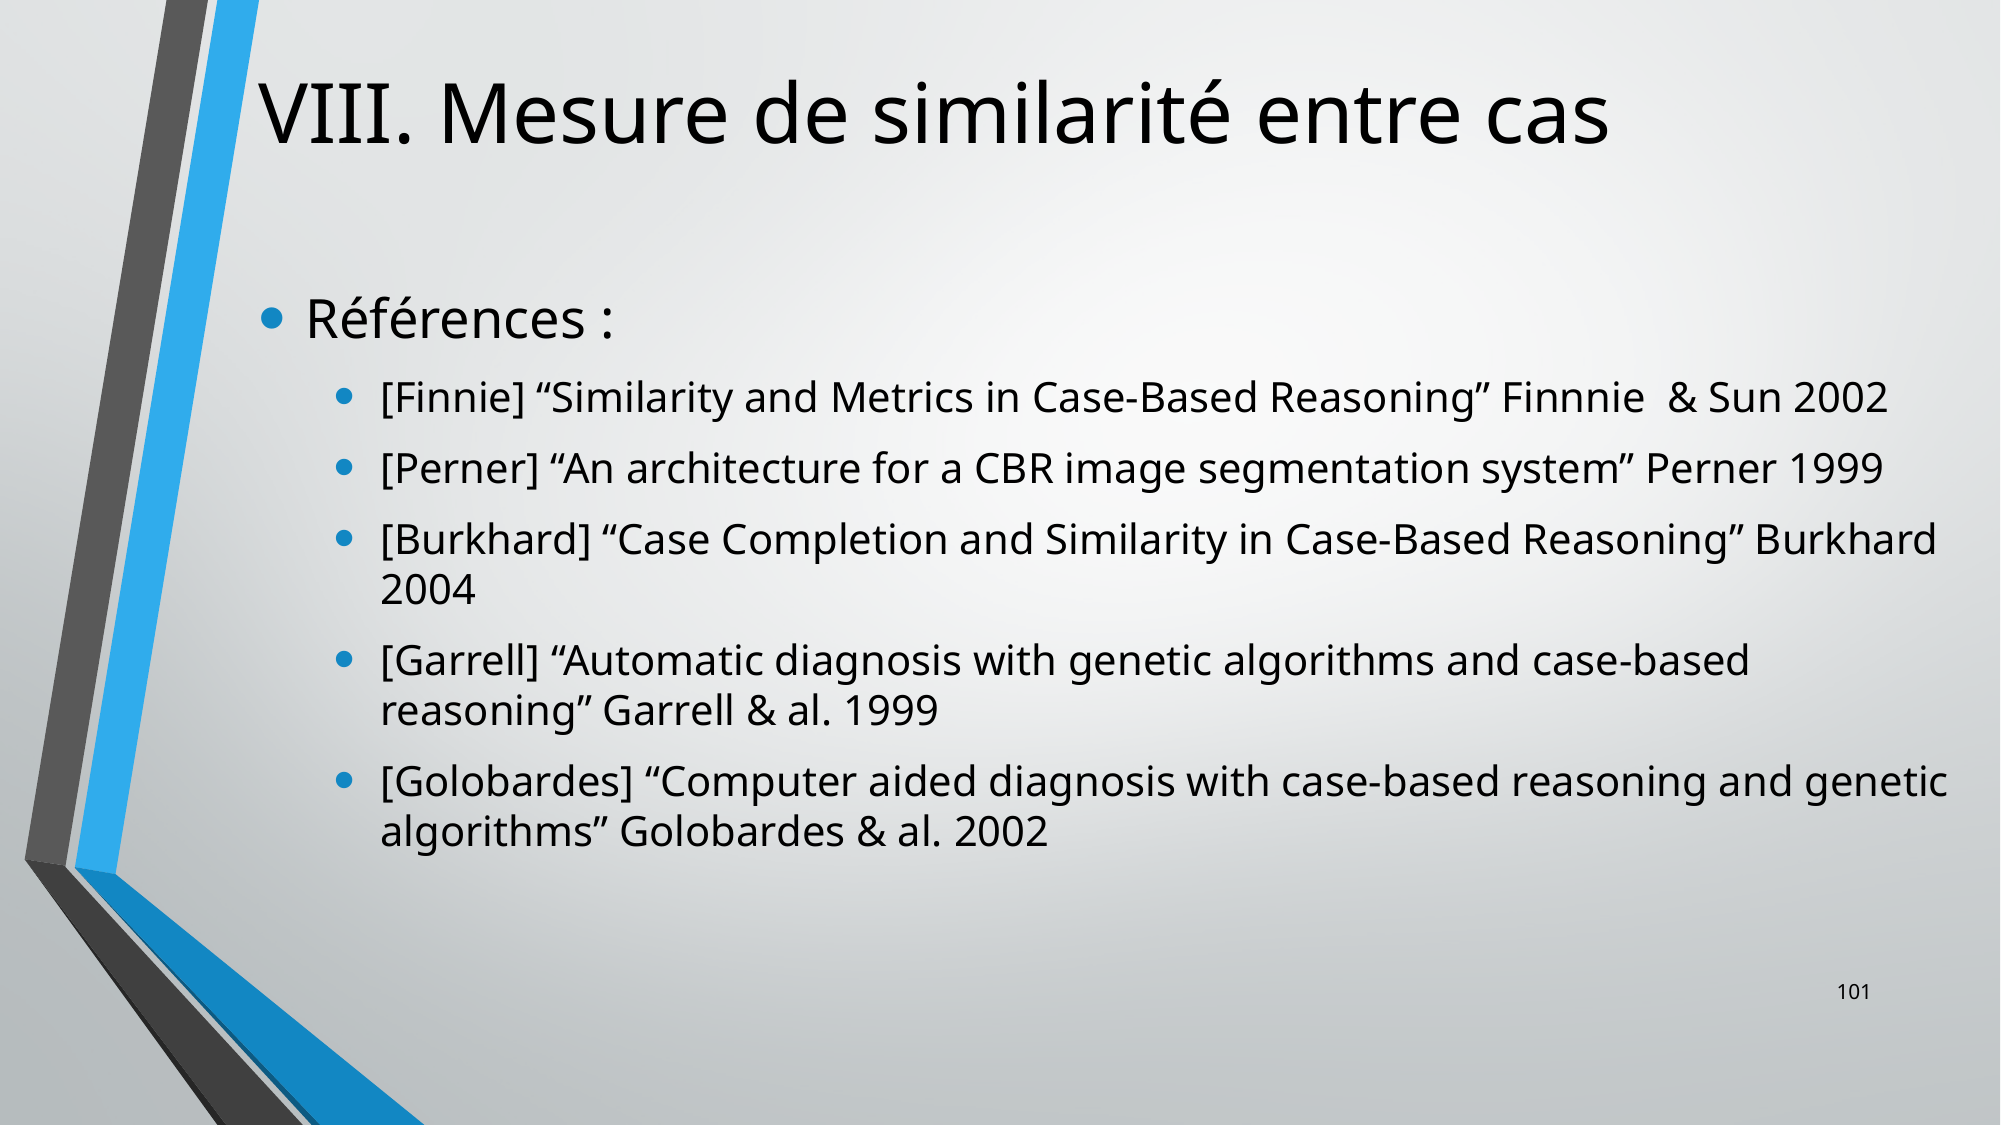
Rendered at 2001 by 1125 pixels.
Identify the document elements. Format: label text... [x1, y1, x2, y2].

list Références : [Finnie] “Similarity and Metrics in Case-Based Reasoning” Finnnie & Sun 2002 [Perner] “An architecture for a CBR image segmentation system” Perner 1999 [Burkhard] “Case Completion and Similarity in Case-Based Reasoning” Burkhard 2004 [Garrell] “Automatic diagnosis with genetic algorithms and case-based reasoning” Garrell & al. 1999 [Golobardes] “Computer aided diagnosis with case-based reasoning and genetic algorithms” Golobardes & al. 2002 [243, 188, 1979, 1023]
slide_number 101 [1796, 962, 1887, 1023]
title VIII. Mesure de similarité entre cas [243, 51, 1887, 188]
